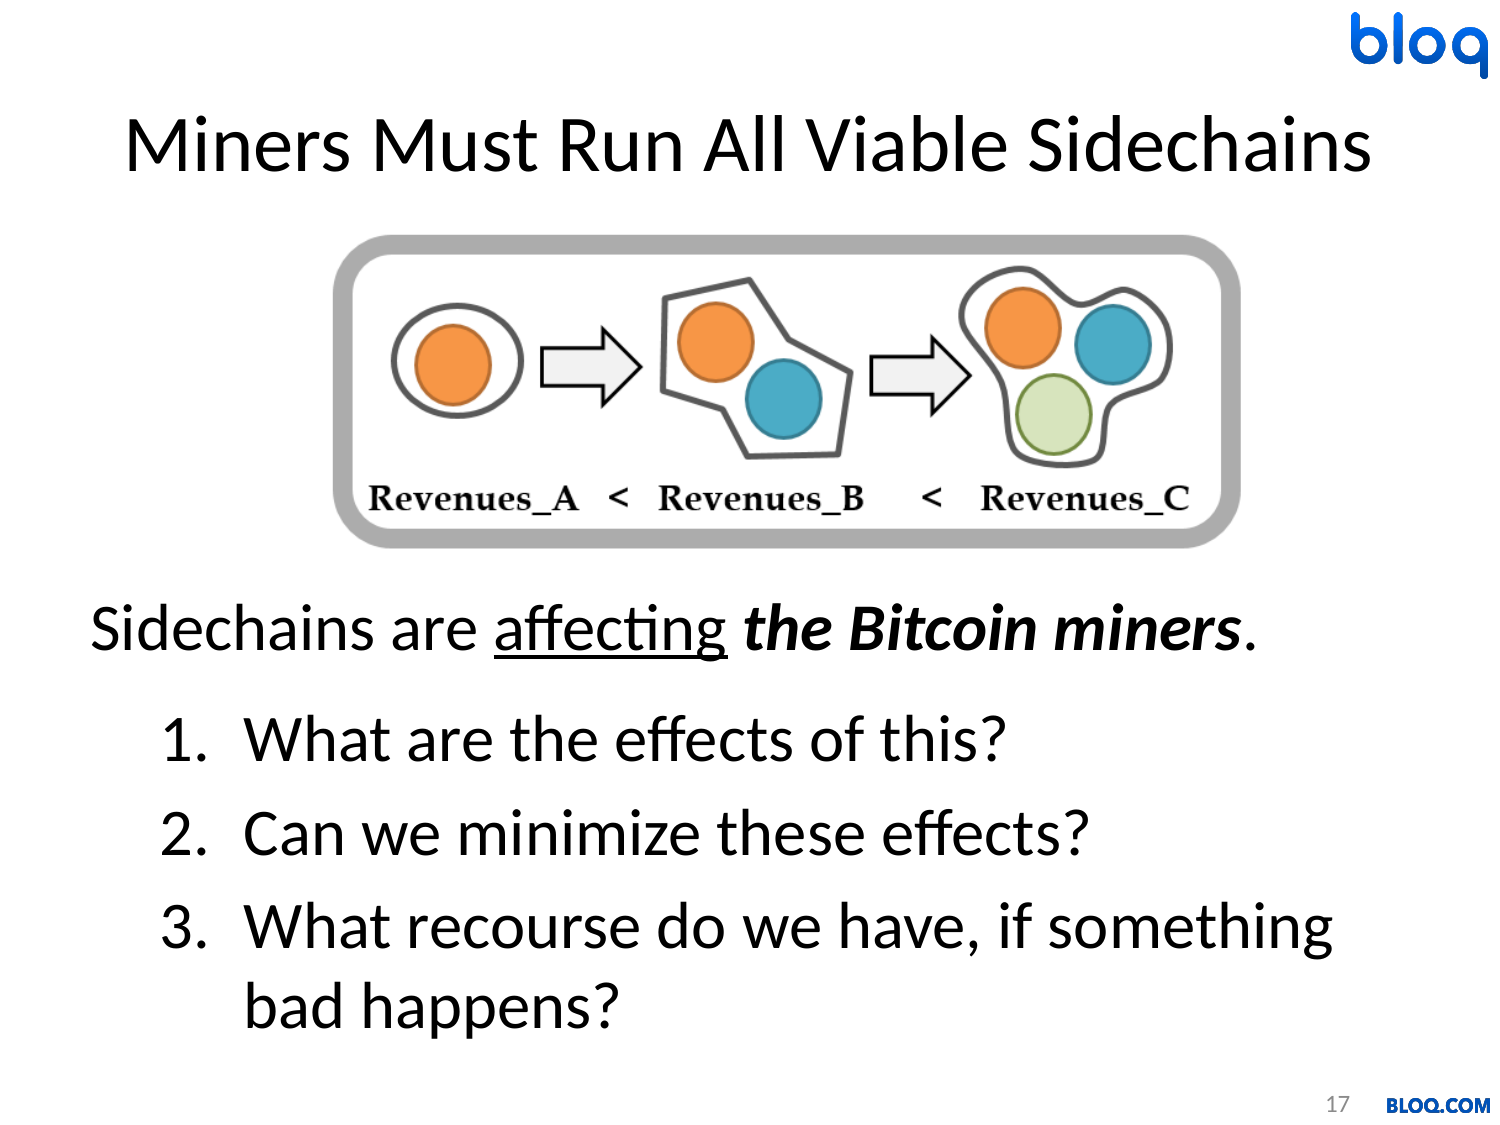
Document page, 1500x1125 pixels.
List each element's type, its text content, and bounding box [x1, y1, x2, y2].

title Miners Must Run All Viable Sidechains [75, 45, 1425, 233]
slide_number 17 [1015, 1072, 1366, 1125]
picture [1387, 1098, 1491, 1113]
picture [1350, 12, 1488, 79]
text_box Sidechains are affecting the Bitcoin miners. [74, 575, 1305, 726]
list What are the effects of this? Can we minimize these effects? What recourse do we have, if something bad happens? [144, 687, 1356, 1063]
picture [312, 229, 1253, 556]
